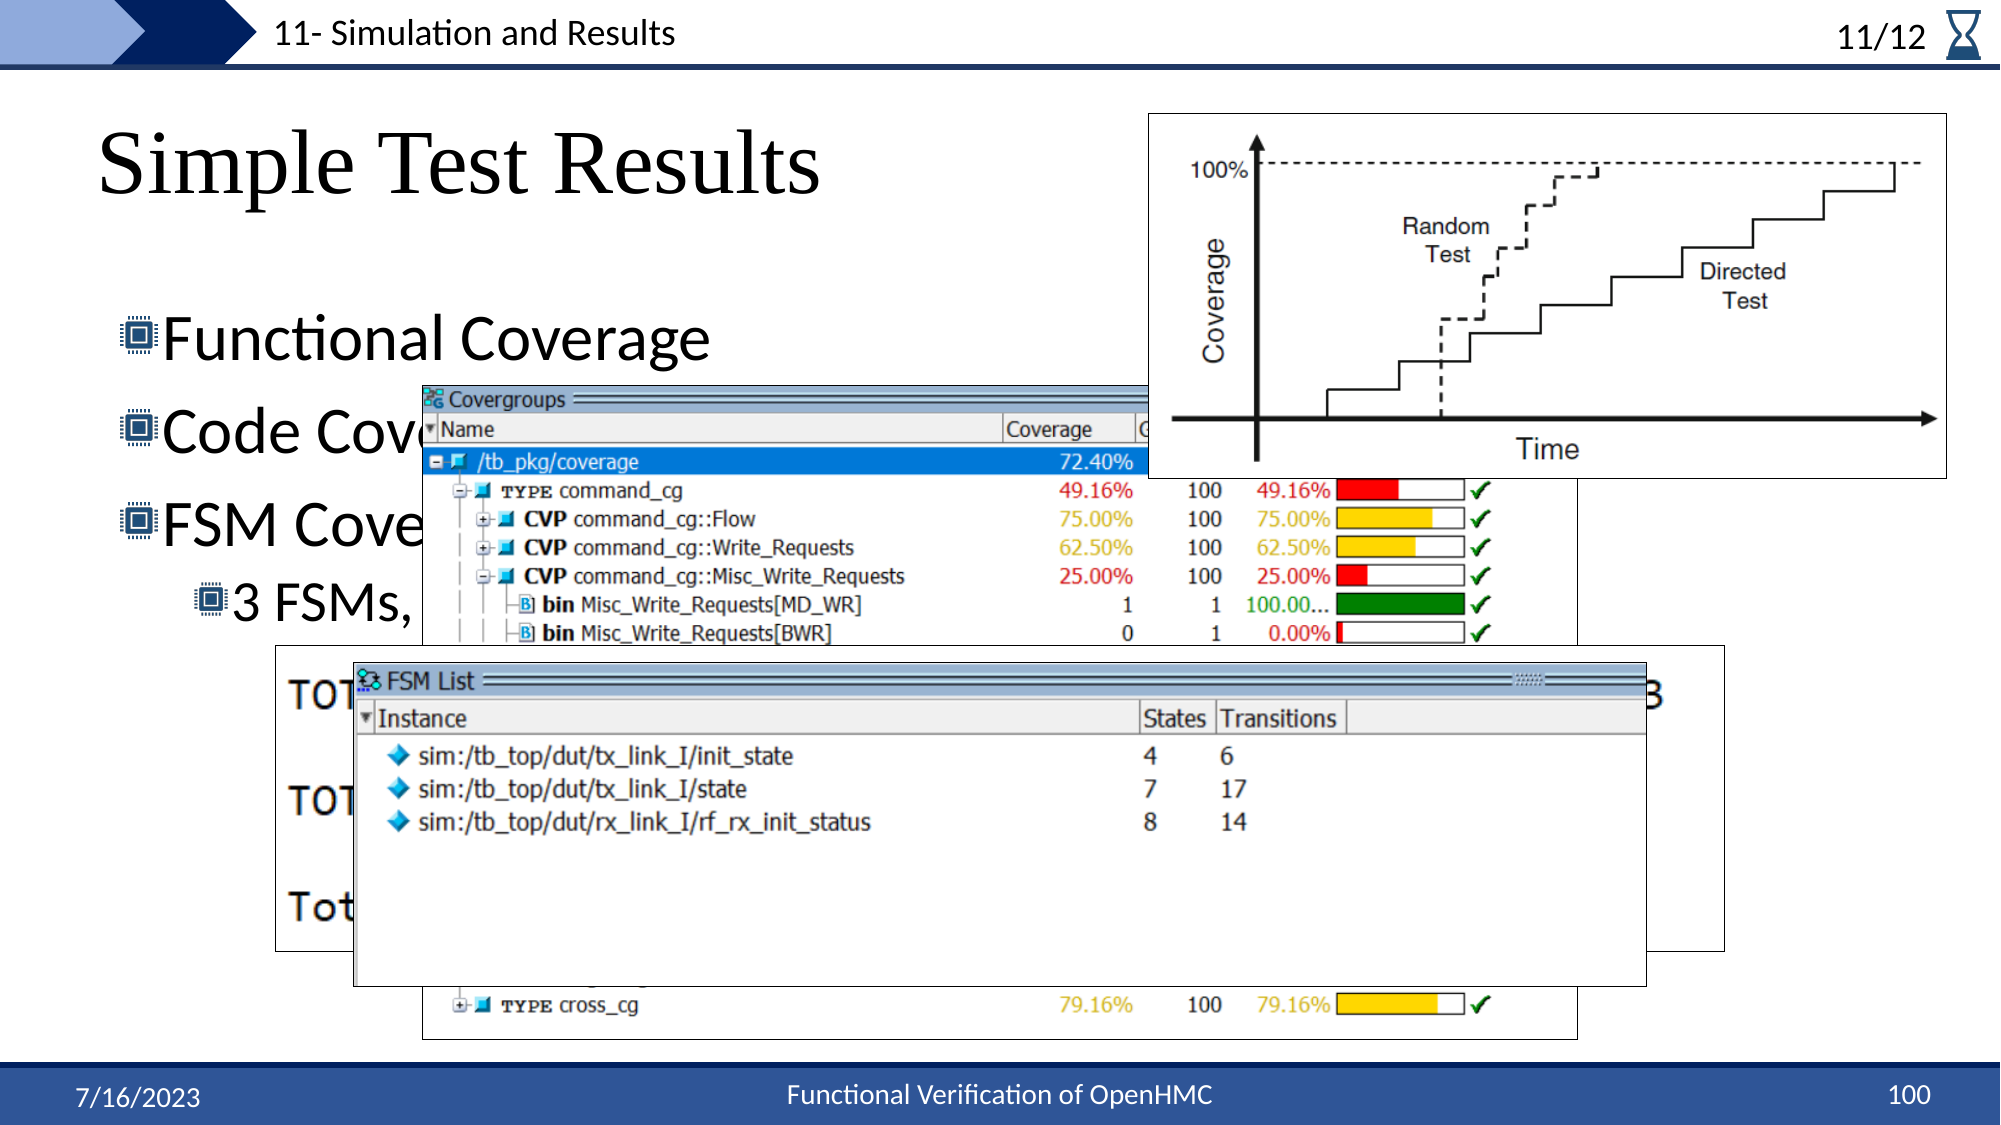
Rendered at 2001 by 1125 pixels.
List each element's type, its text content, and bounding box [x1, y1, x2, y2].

list 11/12 [1791, 9, 1942, 61]
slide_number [60, 1065, 510, 1125]
picture [190, 578, 232, 620]
picture [275, 113, 1947, 1040]
picture [115, 404, 163, 451]
picture [115, 311, 163, 359]
picture [115, 497, 163, 544]
list Functional Coverage Code Coverage FSM Coverage 3 FSMs, 19 states and 37 transitions [100, 295, 1148, 1029]
list 11- Simulation and Results [258, 5, 734, 61]
title Simple Test Results [81, 85, 1807, 243]
slide_number 100 [1496, 1063, 1947, 1124]
footer Functional Verification of OpenHMC [662, 1063, 1338, 1124]
picture [1934, 5, 1993, 65]
list Functional Coverage Code Coverage FSM Coverage 3 FSMs, 19 states and 37 transitions [1578, 479, 1764, 1029]
